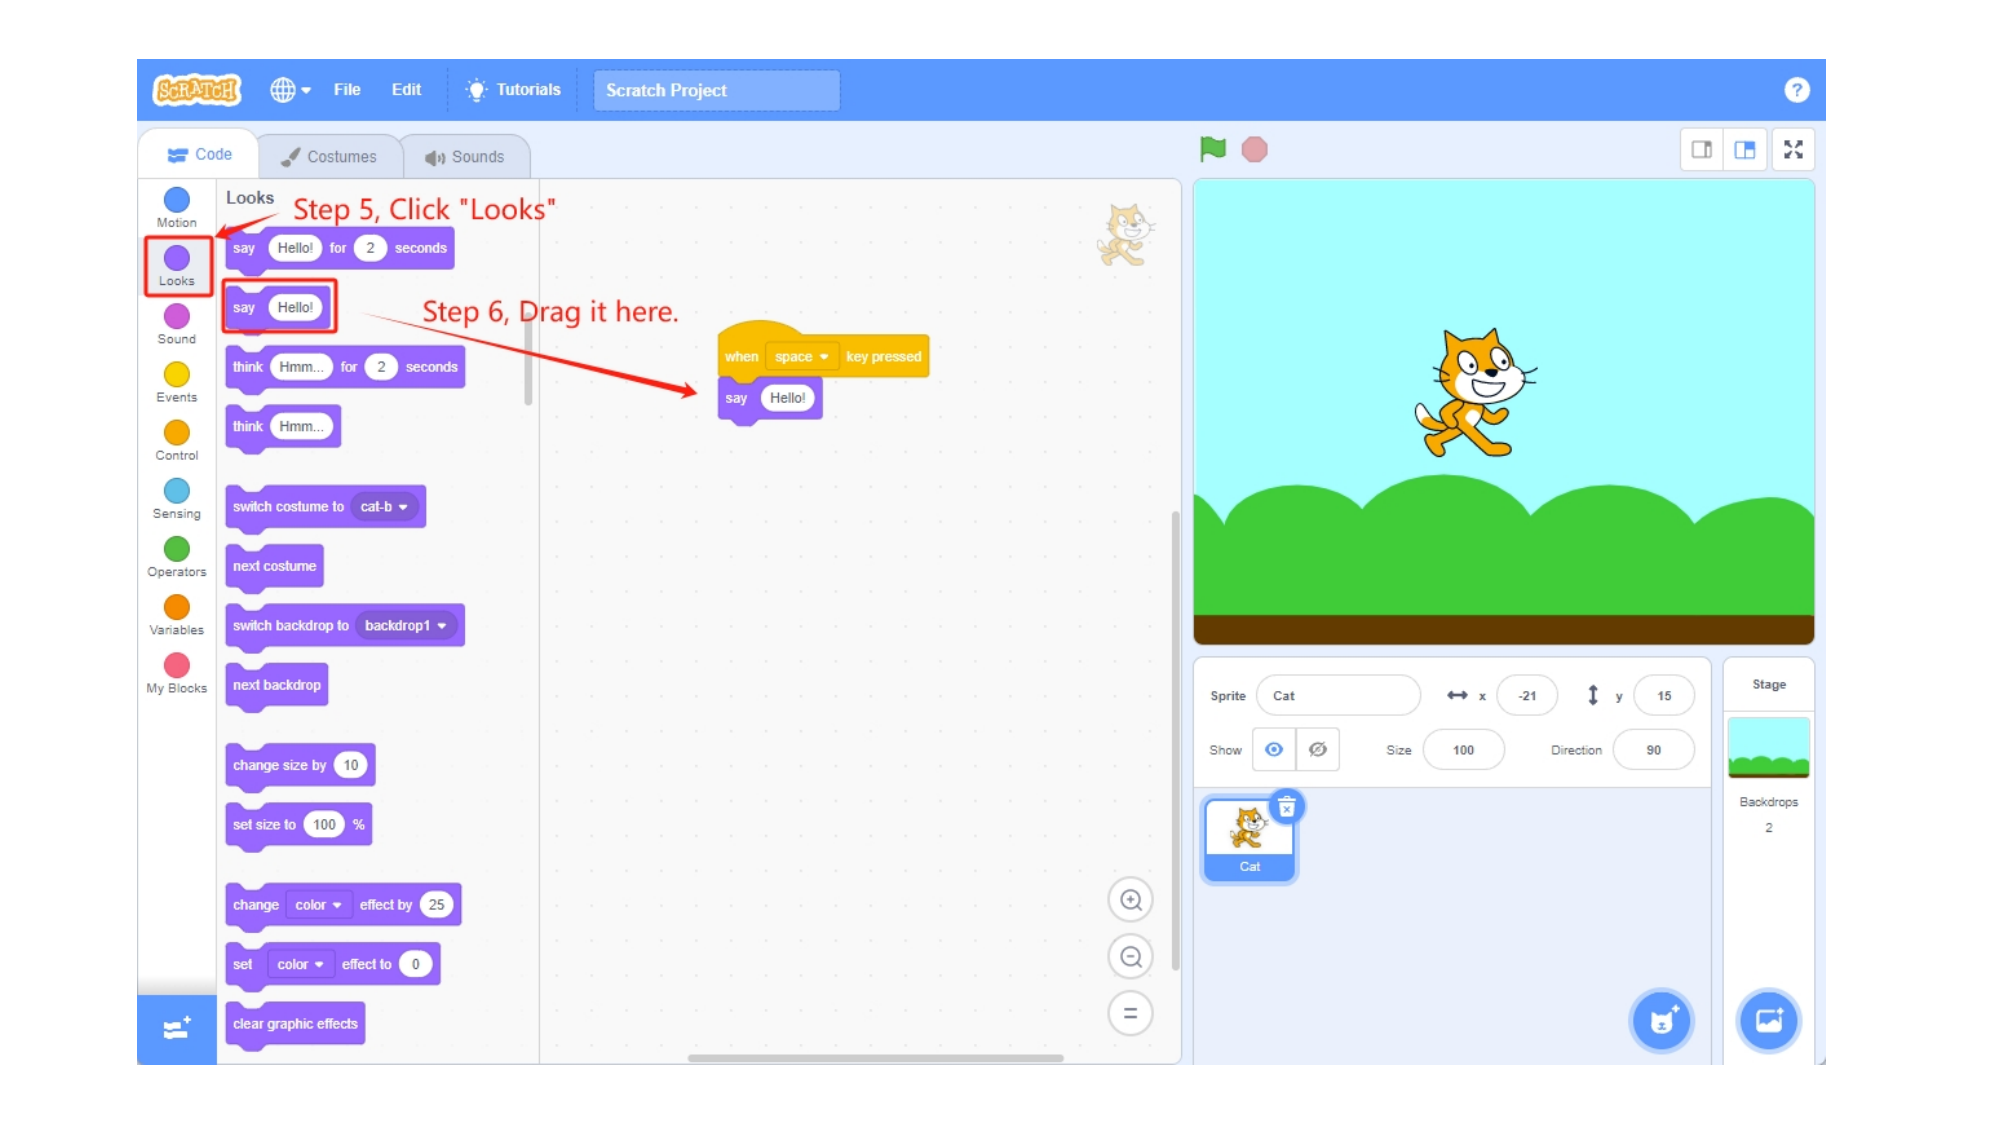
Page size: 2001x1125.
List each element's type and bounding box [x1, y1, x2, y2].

list [136, 59, 1827, 1066]
